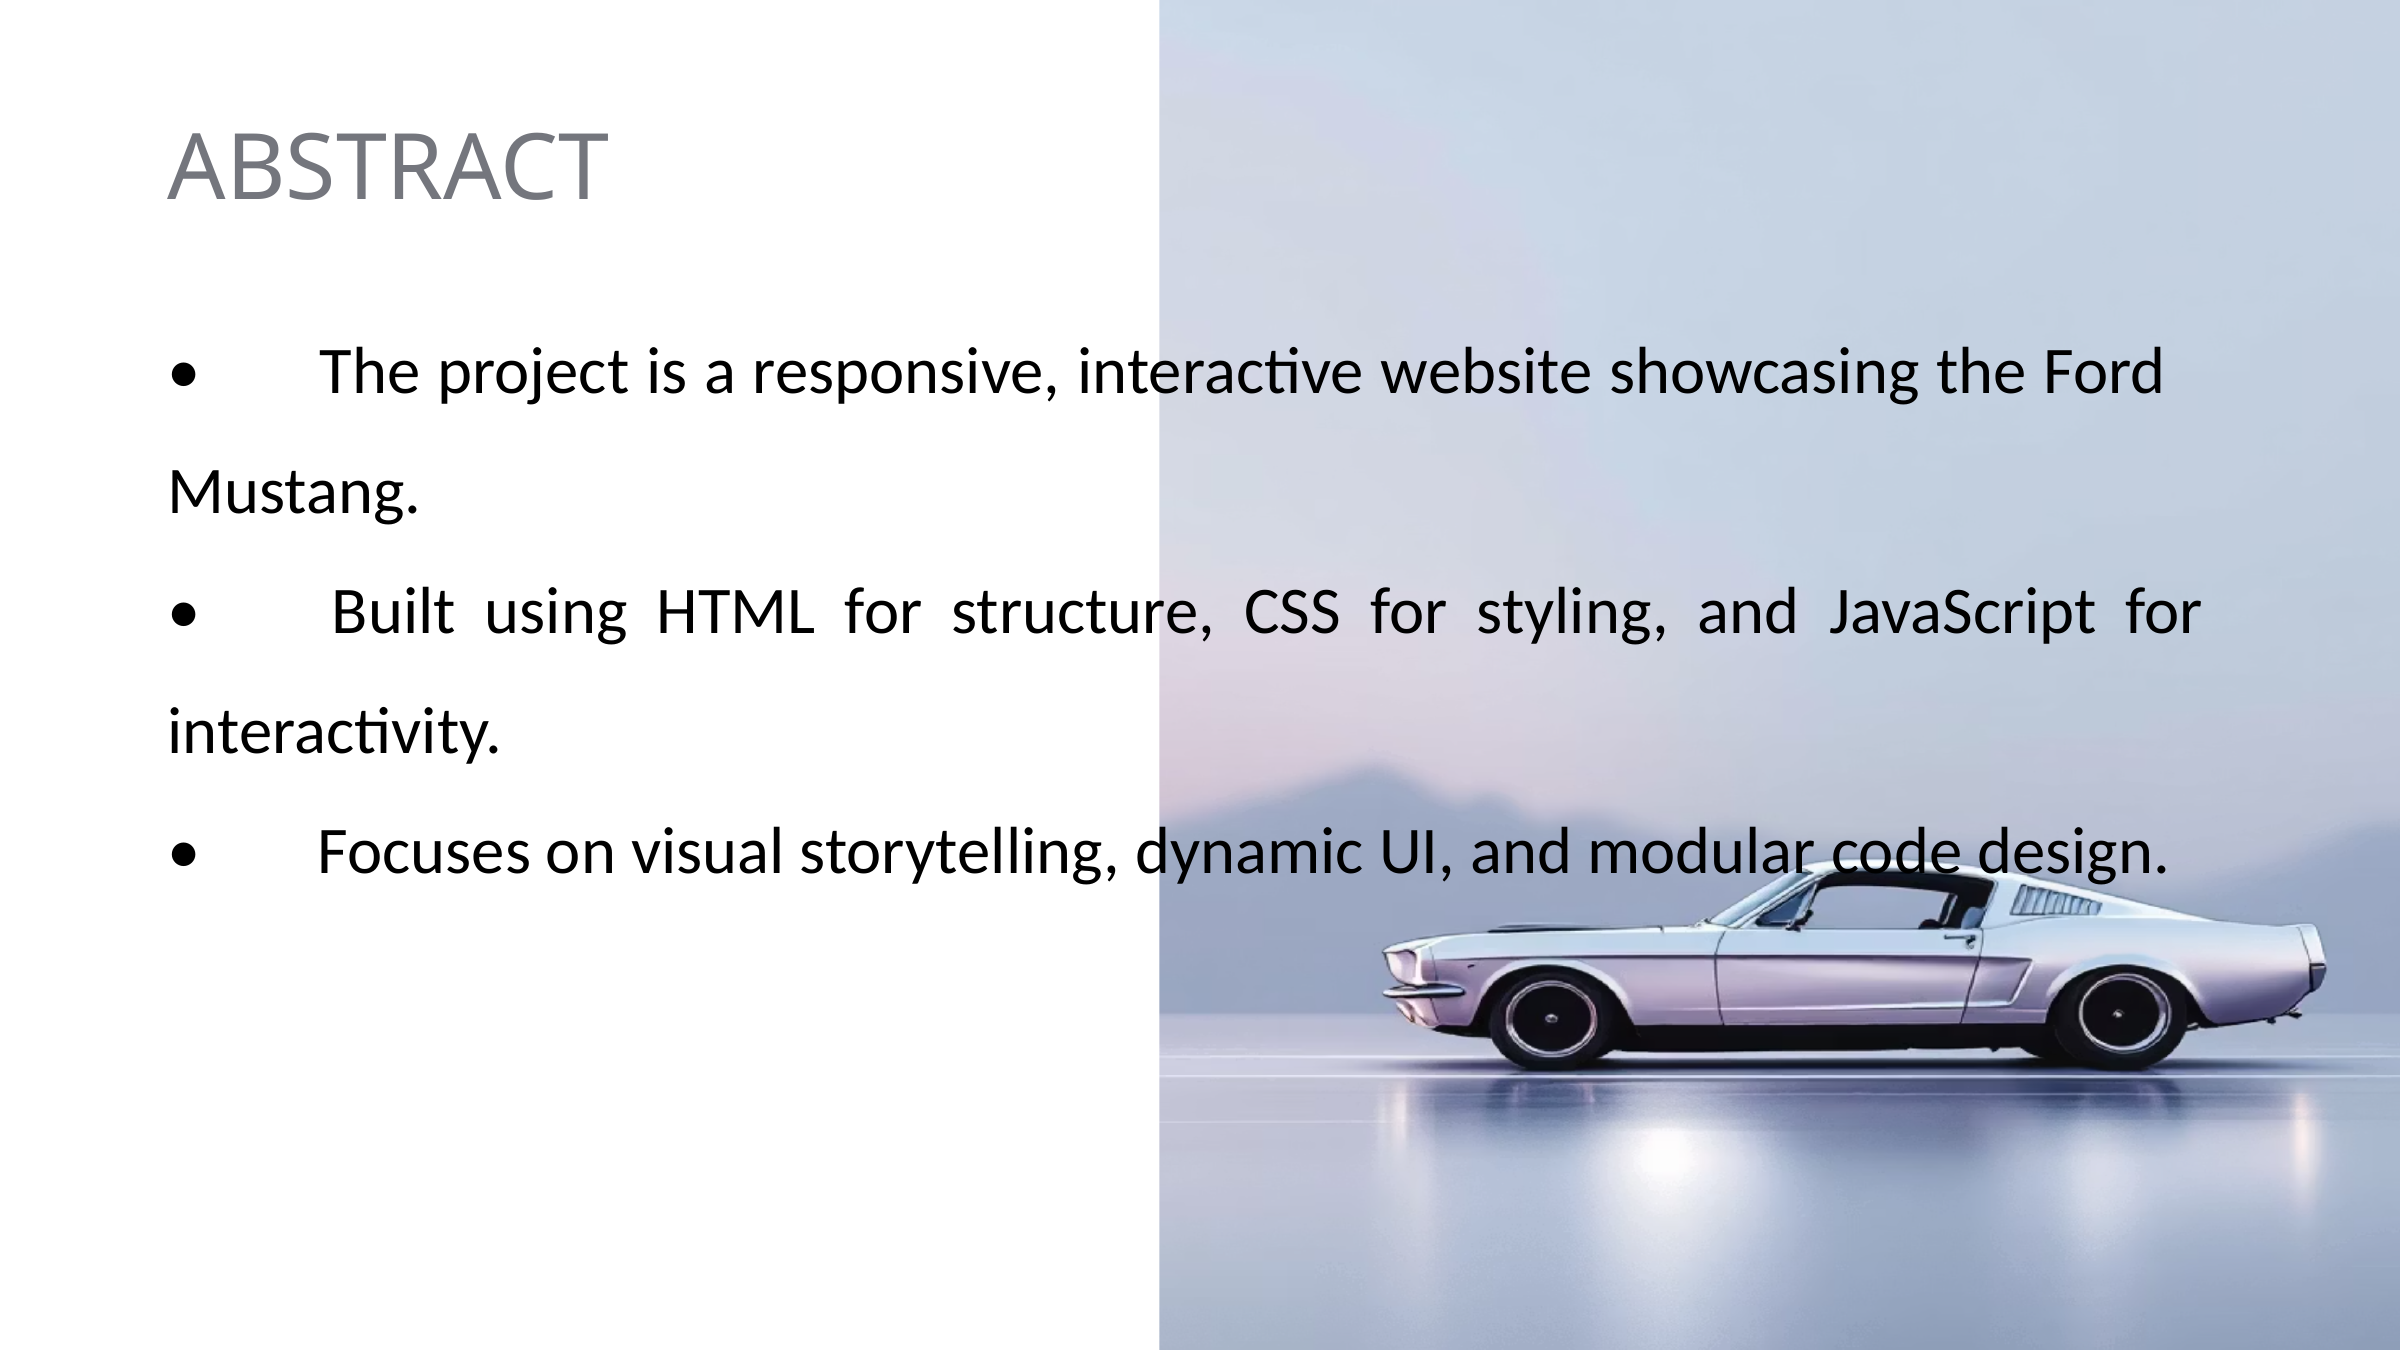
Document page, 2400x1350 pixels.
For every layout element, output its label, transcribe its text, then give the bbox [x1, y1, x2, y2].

text_box • The project is a responsive, interactive website showcasing the Ford Mustang. • Built using HTML for structure, CSS for styling, and JavaScript for interactivity. • Focuses on visual storytelling, dynamic UI, and modular code design. [167, 287, 1159, 1057]
text_box ABSTRACT [167, 103, 1130, 219]
picture [1159, 0, 2400, 1350]
